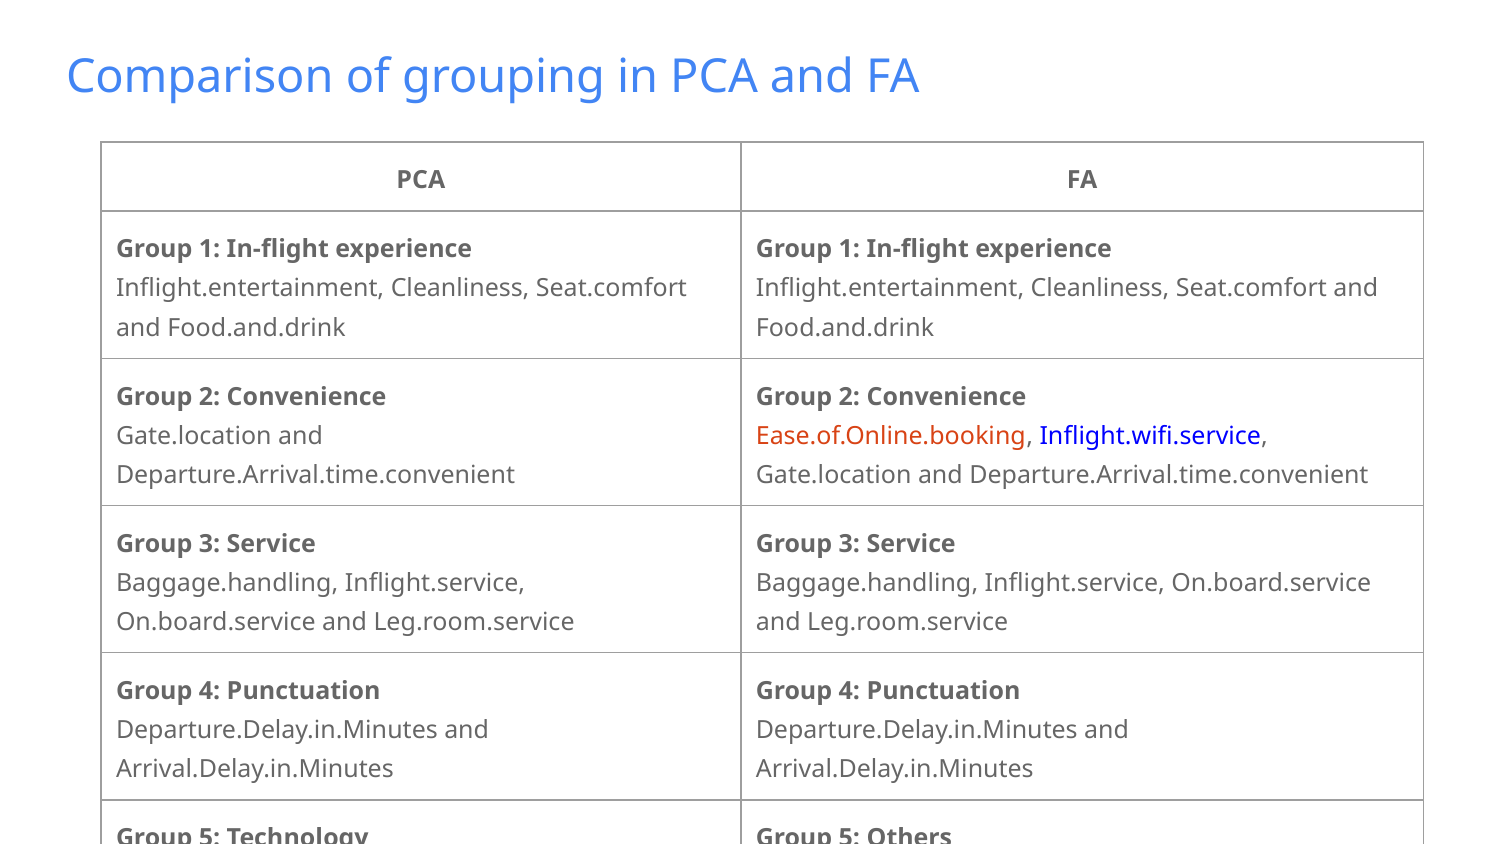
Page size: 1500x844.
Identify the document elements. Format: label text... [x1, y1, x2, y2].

table_cell Group 3: Service Baggage.handling, Inflight.service, On.board.service and Leg.room.service [742, 506, 1423, 652]
table_cell Group 1: In-flight experience Inflight.entertainment, Cleanliness, Seat.comfort and Food.and.drink [102, 212, 740, 358]
table_cell Group 3: Service Baggage.handling, Inflight.service, On.board.service and Leg.room.service [102, 506, 740, 652]
table_cell Group 1: In-flight experience Inflight.entertainment, Cleanliness, Seat.comfort and Food.and.drink [742, 212, 1423, 358]
table_cell Group 4: Punctuation Departure.Delay.in.Minutes and Arrival.Delay.in.Minutes [102, 653, 740, 799]
table_header FA [742, 143, 1423, 210]
table_header PCA [102, 143, 740, 210]
table_cell Group 4: Punctuation Departure.Delay.in.Minutes and Arrival.Delay.in.Minutes [742, 653, 1423, 799]
table_cell Group 5: Technology Ease.of.Online.booking, Inflight.wifi.service and Online.boarding [102, 801, 740, 844]
table_cell Group 2: Convenience Gate.location and Departure.Arrival.time.convenient [102, 359, 740, 505]
table_cell Group 2: Convenience Ease.of.Online.booking, Inflight.wifi.service, Gate.location and Departure.Arrival.time.convenient [742, 359, 1423, 505]
table_cell Group 5: Others Online.boarding [742, 801, 1423, 844]
title Comparison of grouping in PCA and FA [51, 27, 1449, 121]
